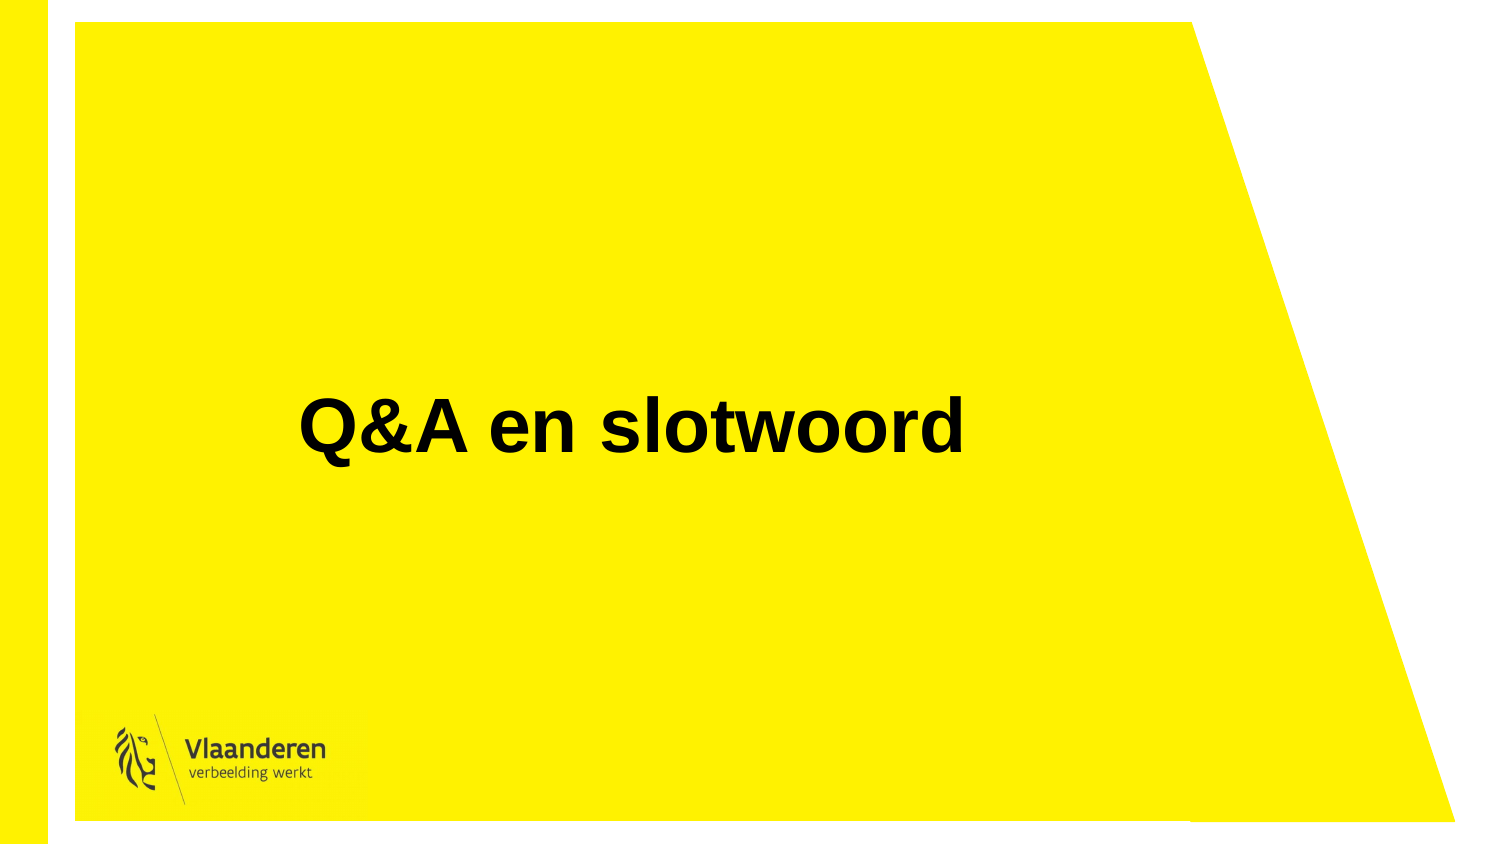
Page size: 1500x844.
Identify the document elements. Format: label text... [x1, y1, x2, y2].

text_box [1191, 22, 1455, 822]
text_box Q&A en slotwoord [75, 0, 1191, 844]
picture [74, 710, 368, 821]
